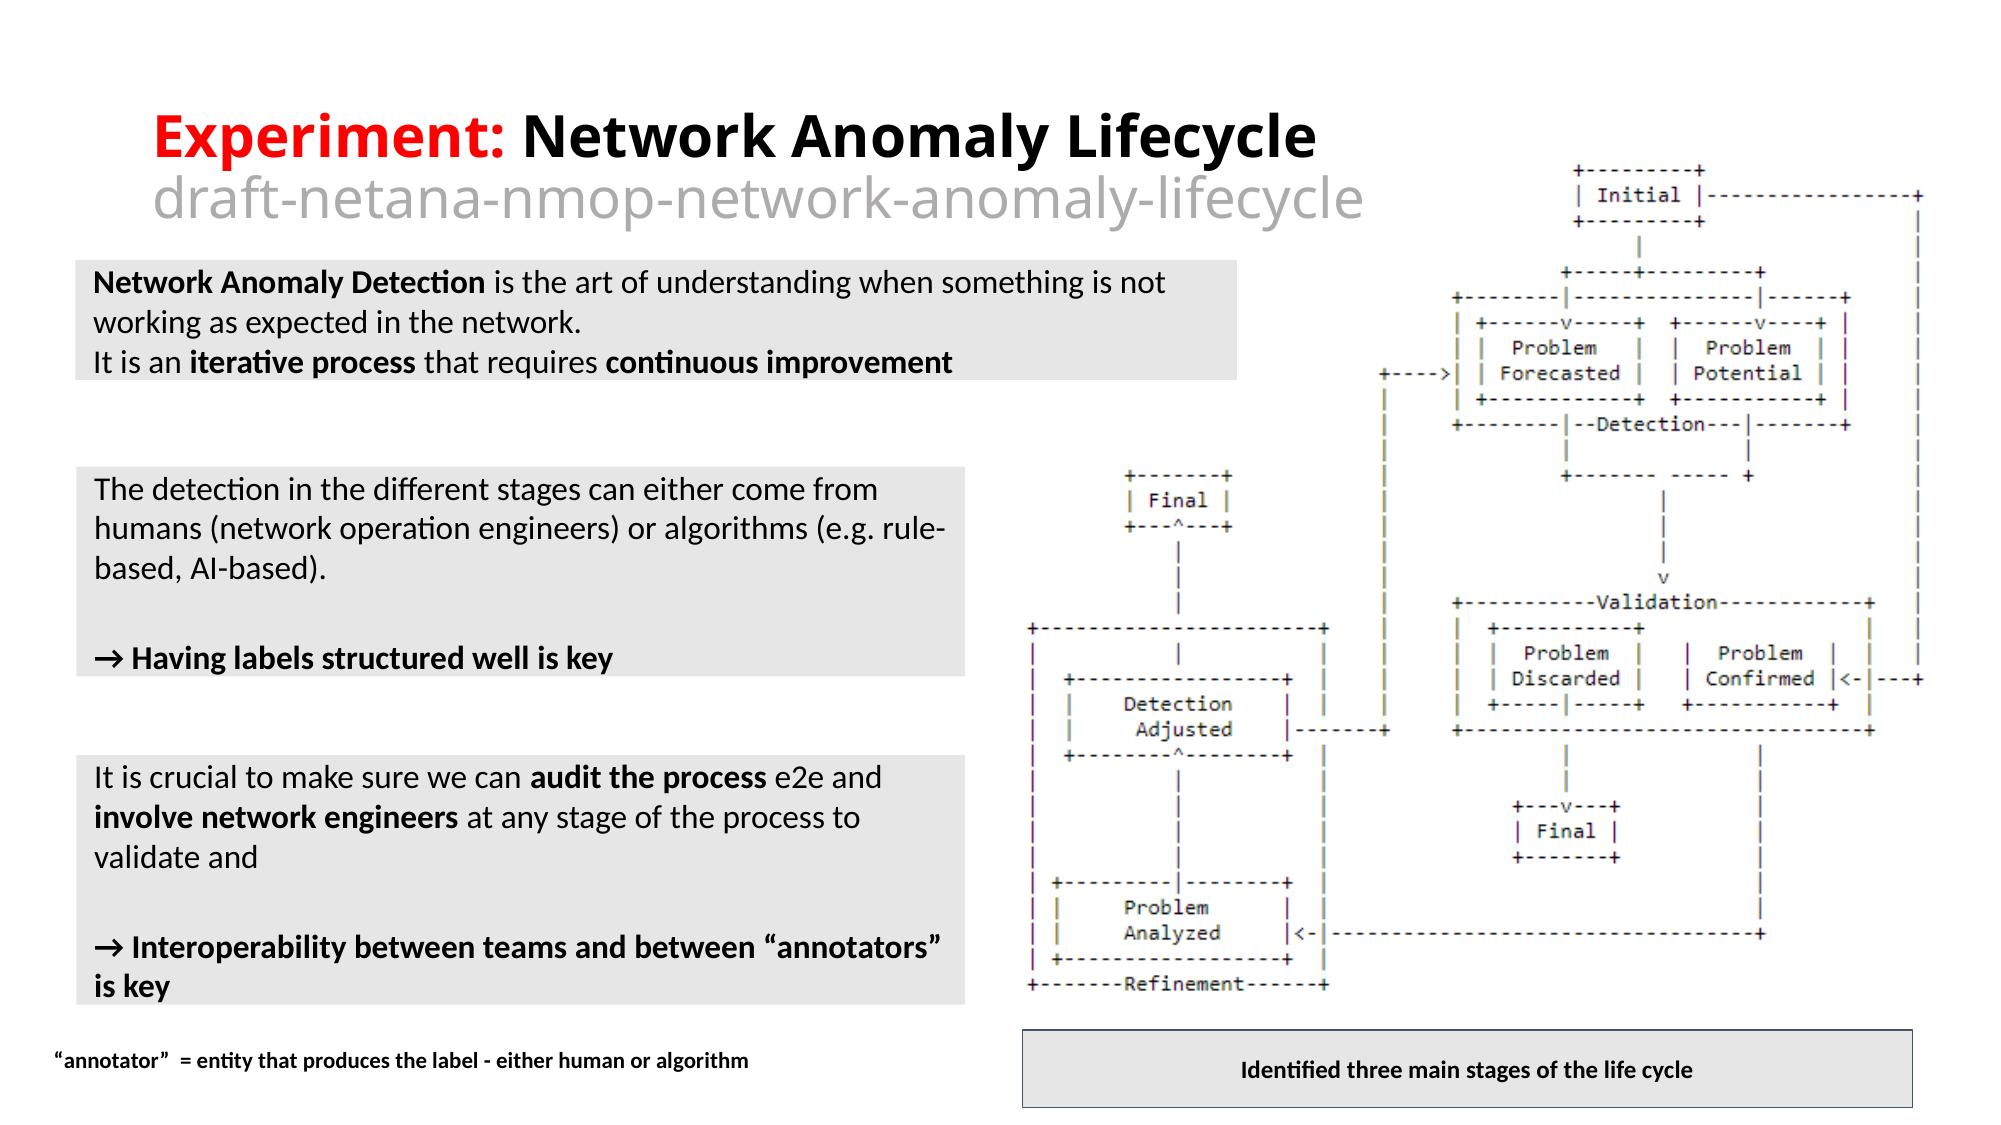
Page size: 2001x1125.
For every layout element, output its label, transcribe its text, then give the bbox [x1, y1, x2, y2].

text_box The detection in the different stages can either come from humans (network operation engineers) or algorithms (e.g. rule-based, AI-based). → Having labels structured well is key [76, 466, 966, 677]
text_box Network Anomaly Detection is the art of understanding when something is not working as expected in the network. It is an iterative process that requires continuous improvement [75, 259, 1022, 380]
text_box Identified three main stages of the life cycle [1022, 1030, 1913, 1108]
text_box It is crucial to make sure we can audit the process e2e and involve network engineers at any stage of the process to validate and → Interoperability between teams and between “annotators” is key [76, 755, 966, 1005]
title Experiment: Network Anomaly Lifecycle draft-netana-nmop-network-anomaly-lifecycle [137, 59, 1863, 259]
picture [1022, 131, 1960, 1013]
text_box “annotator” = entity that produces the label - either human or algorithm [38, 1026, 878, 1104]
